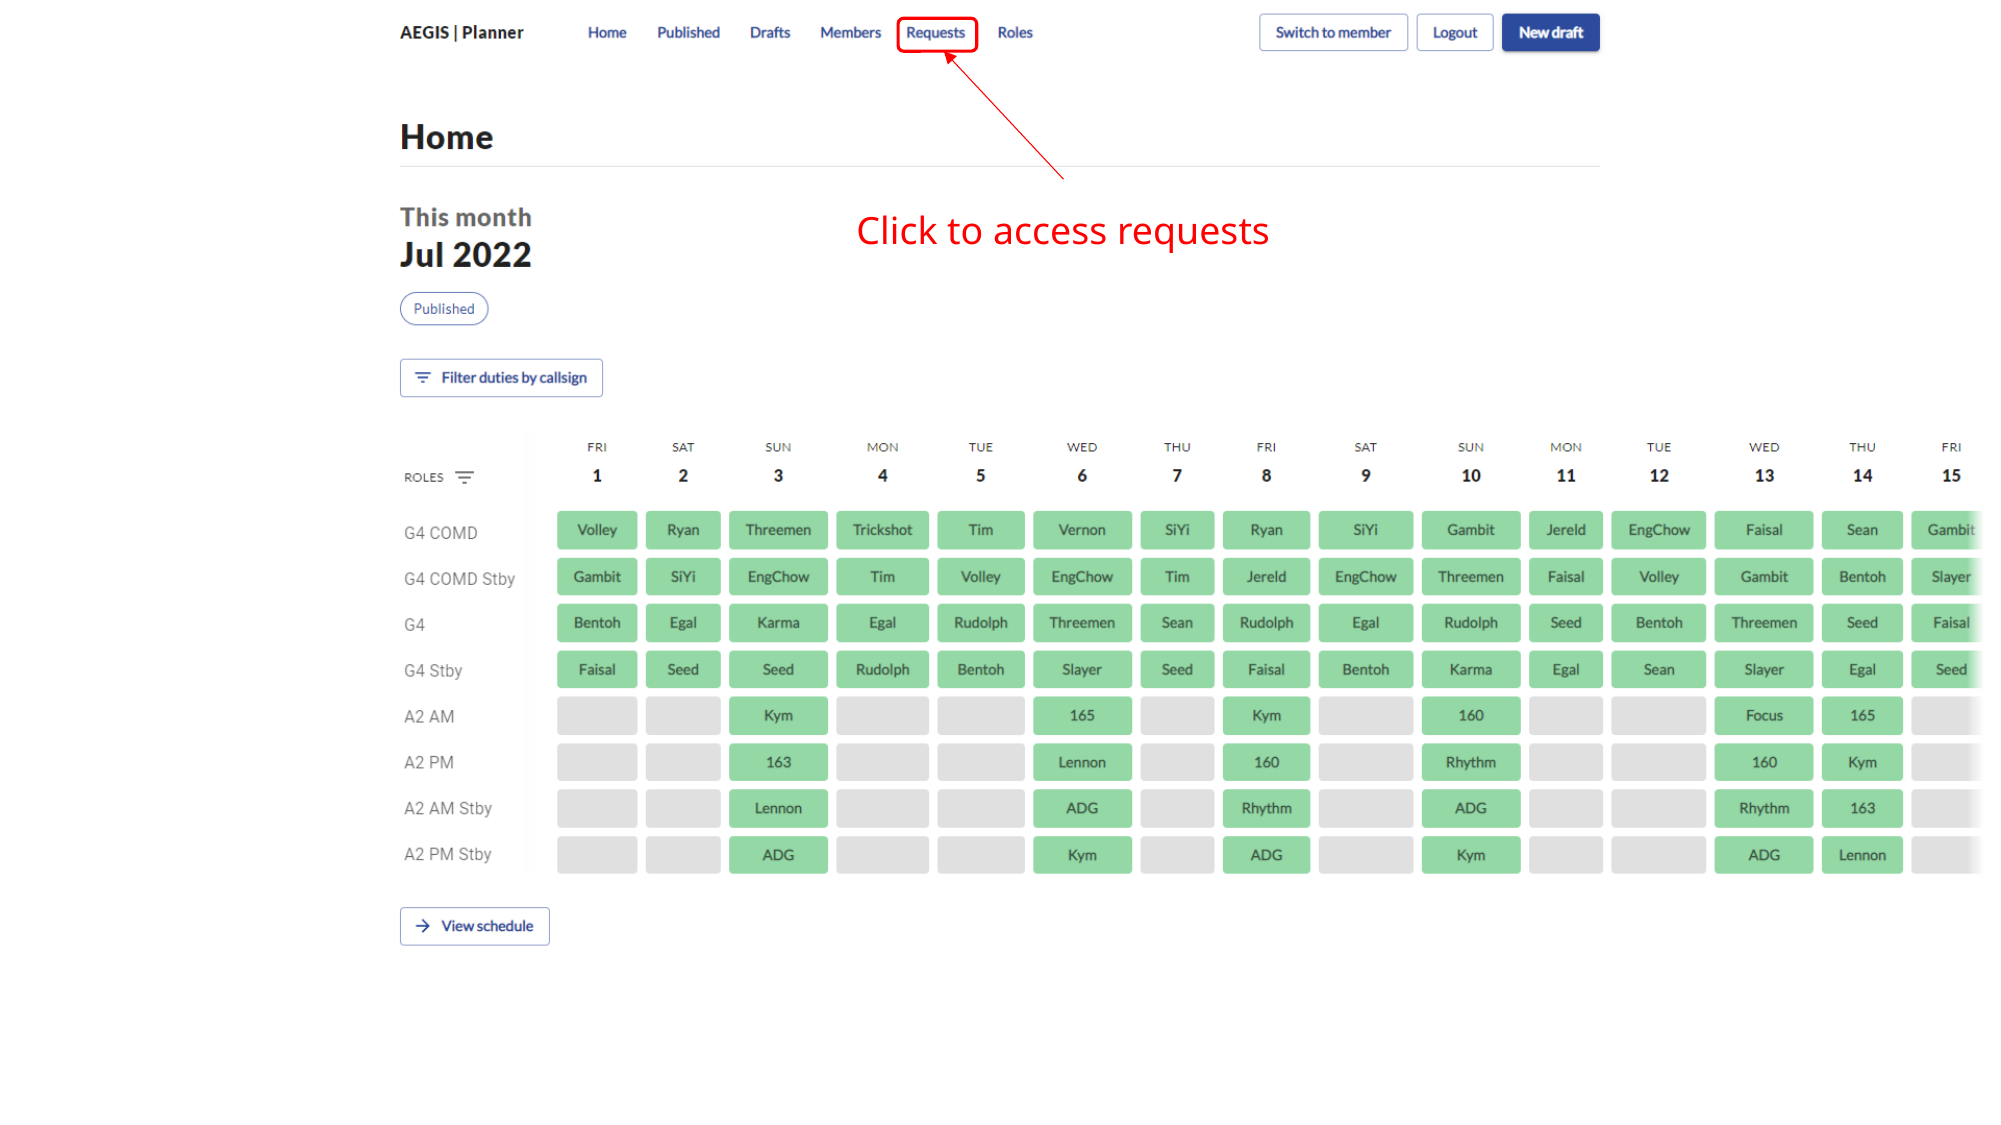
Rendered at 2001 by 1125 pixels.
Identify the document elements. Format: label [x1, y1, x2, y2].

picture [0, 0, 2000, 1125]
text_box [943, 51, 1064, 180]
